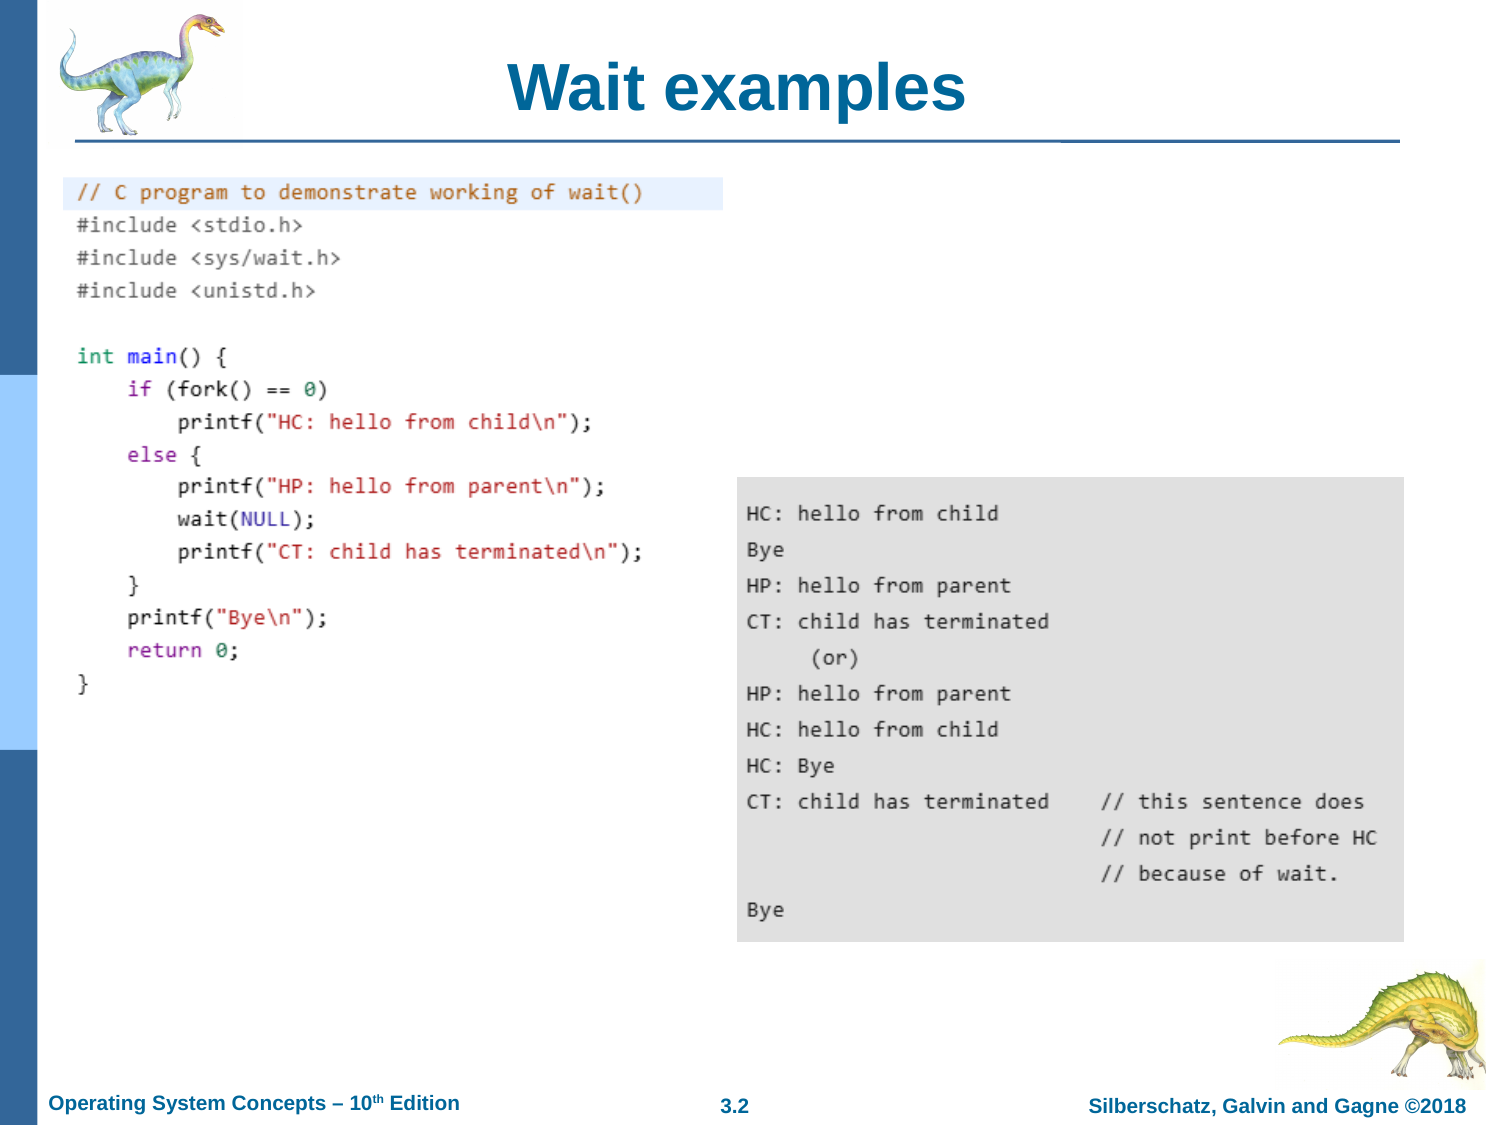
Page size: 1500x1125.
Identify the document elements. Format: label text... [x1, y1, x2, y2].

picture [1275, 959, 1486, 1090]
title Wait examples [75, 36, 1400, 132]
picture [737, 476, 1404, 942]
picture [46, 0, 243, 149]
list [62, 175, 723, 710]
